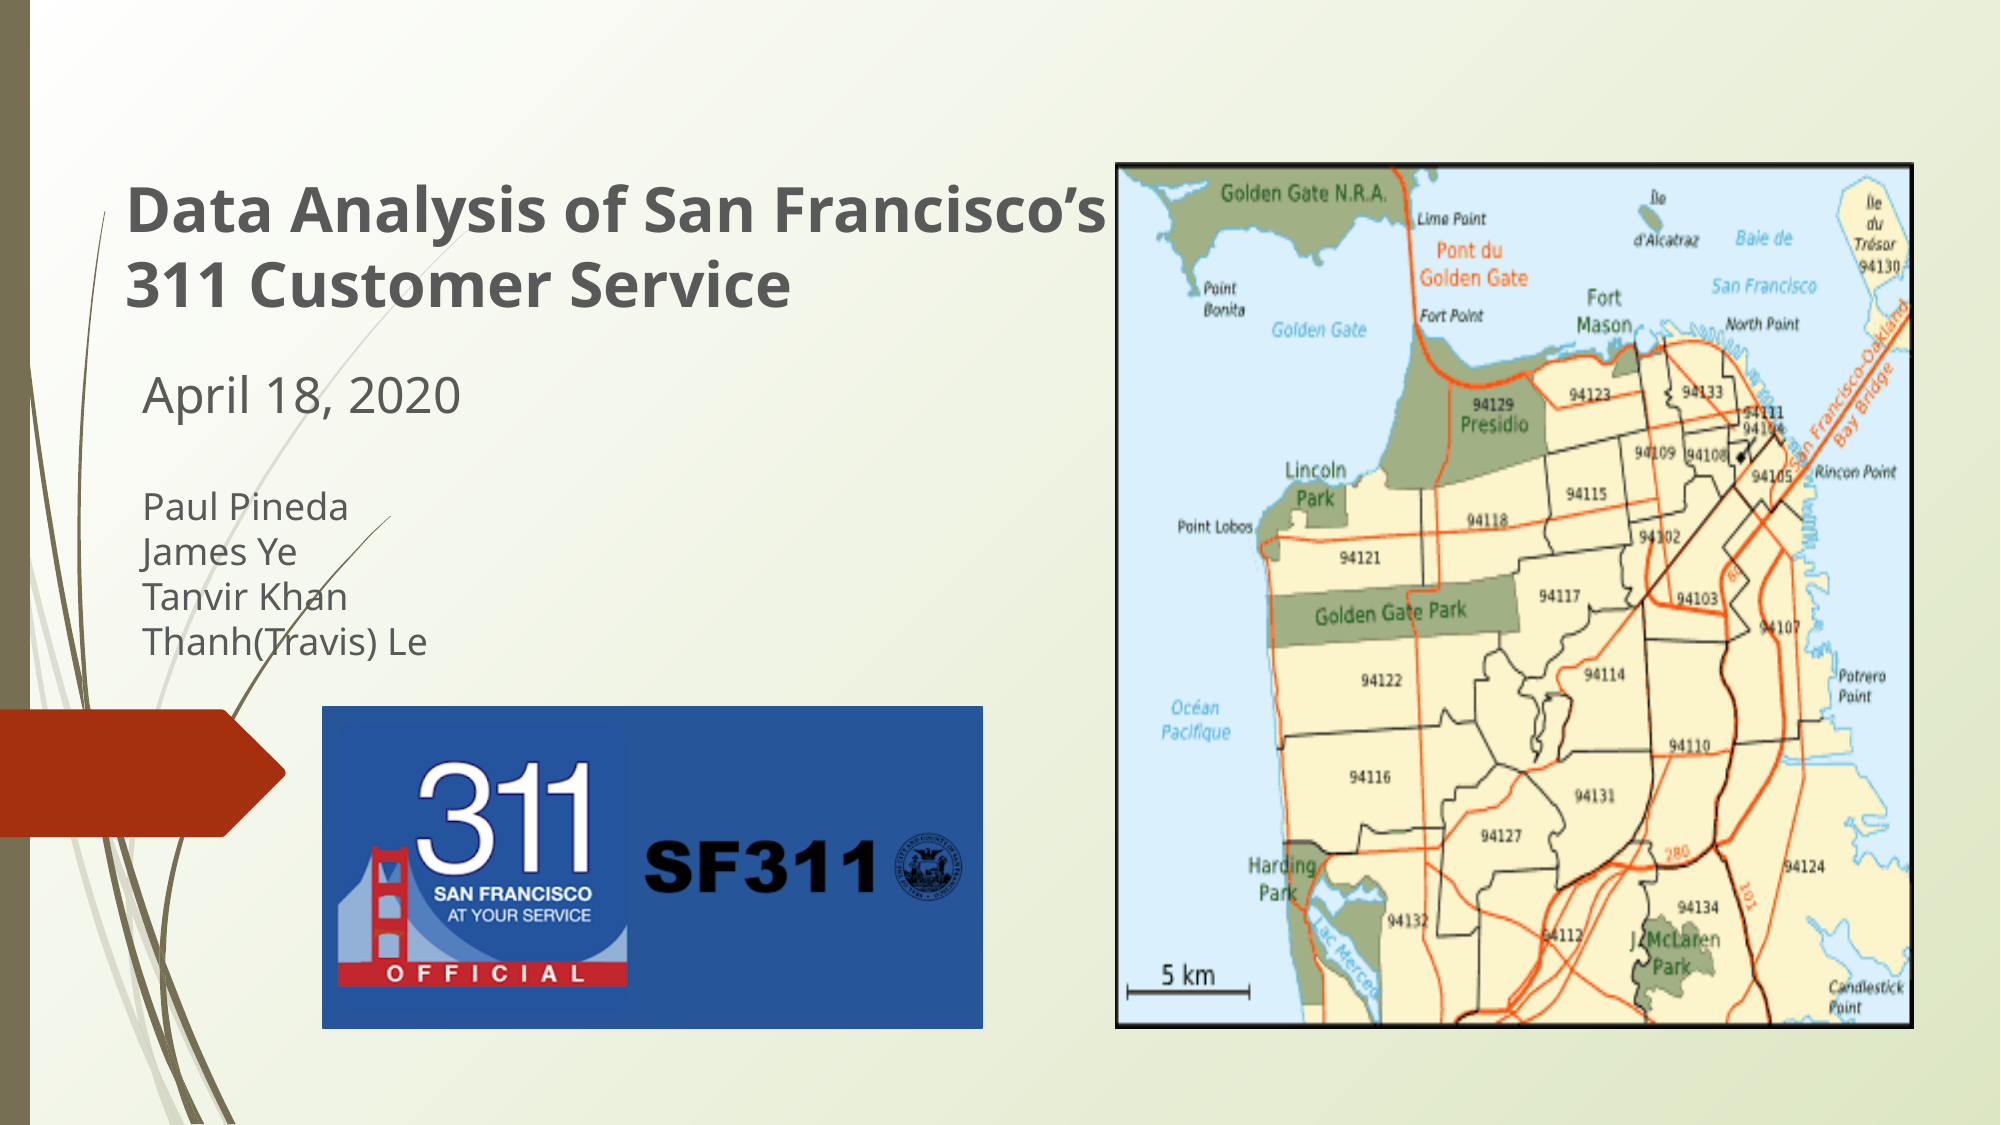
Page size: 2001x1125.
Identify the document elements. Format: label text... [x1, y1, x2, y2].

subtitle April 18, 2020 Paul Pineda James Ye Tanvir Khan Thanh(Travis) Le [127, 355, 744, 497]
picture [1115, 162, 1914, 1029]
picture [322, 706, 983, 1029]
subtitle Data Analysis of San Francisco’s 311 Customer Service [110, 162, 1114, 382]
